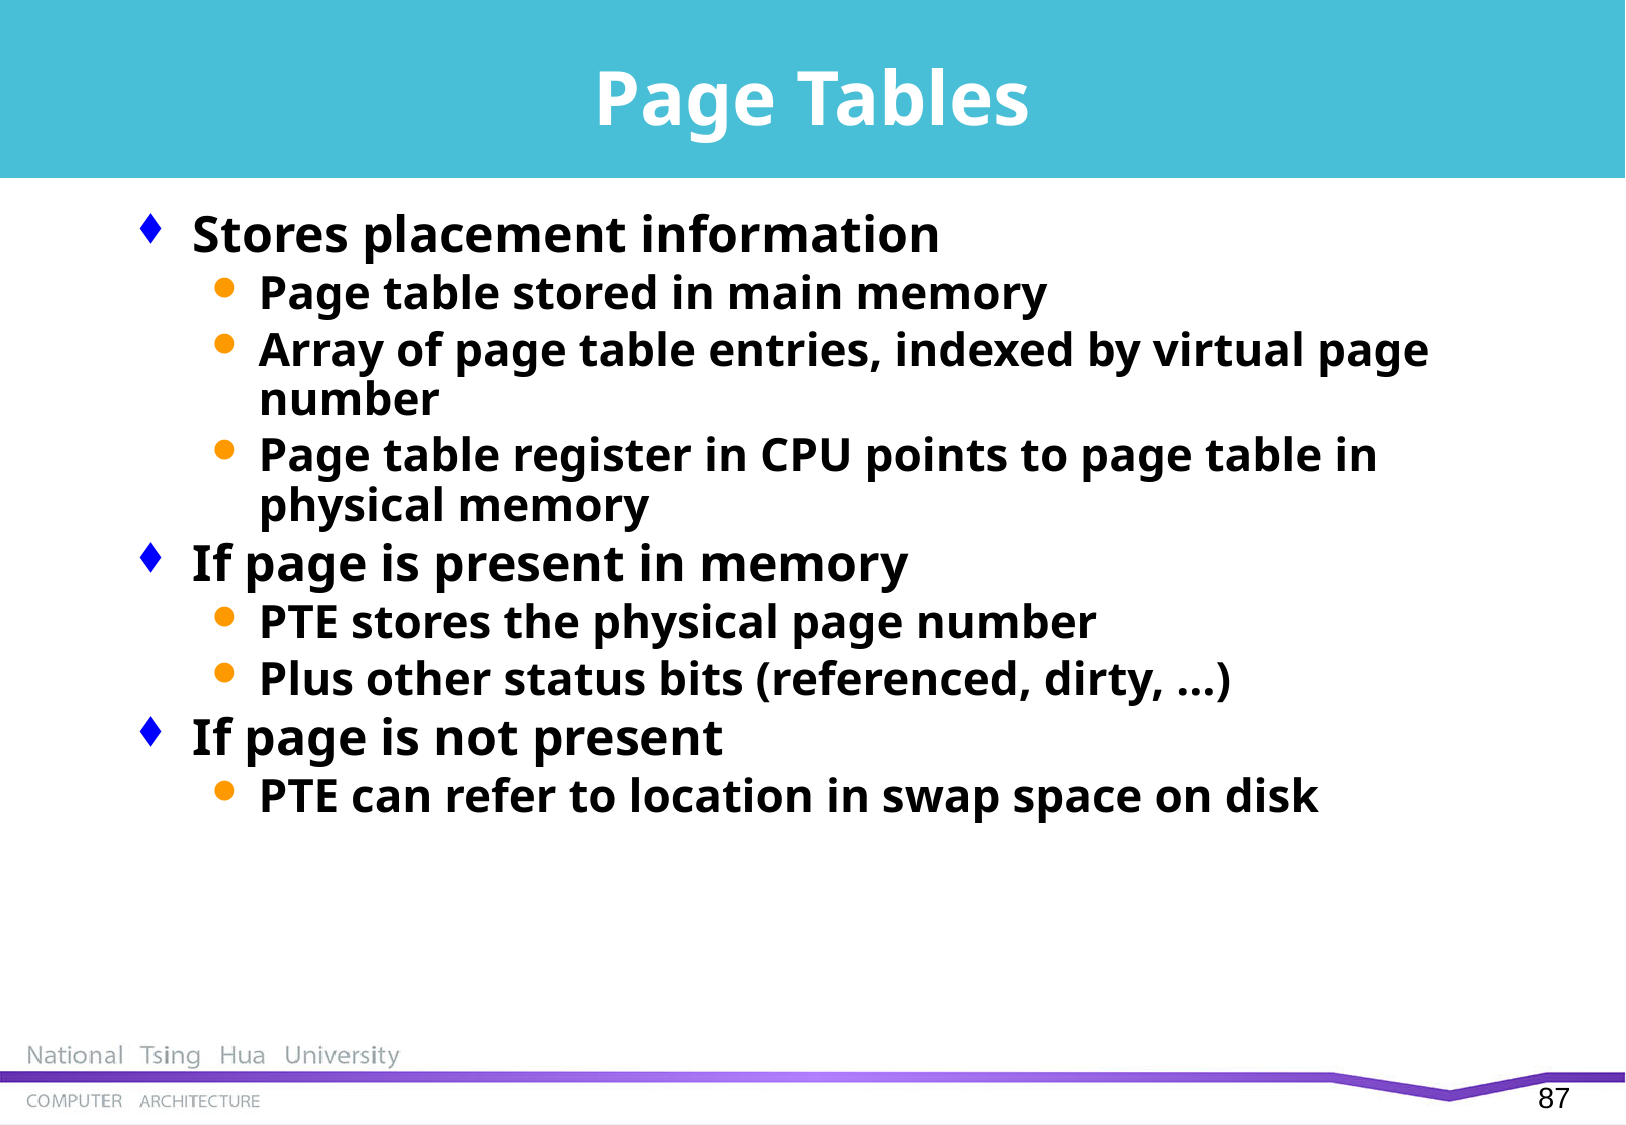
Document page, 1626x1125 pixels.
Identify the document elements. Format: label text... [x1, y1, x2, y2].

picture [0, 0, 1626, 1125]
slide_number 86 [1247, 1059, 1586, 1125]
title Page Tables [121, 27, 1504, 177]
list Stores placement information Page table stored in main memory Array of page table entries, indexed by virtual page number Page table register in CPU points to page table in physical memory If page is present in memory PTE stores the physical page number Plus other status bits (referenced, dirty, …) If page is not present PTE can refer to location in swap space on disk [121, 201, 1504, 1036]
